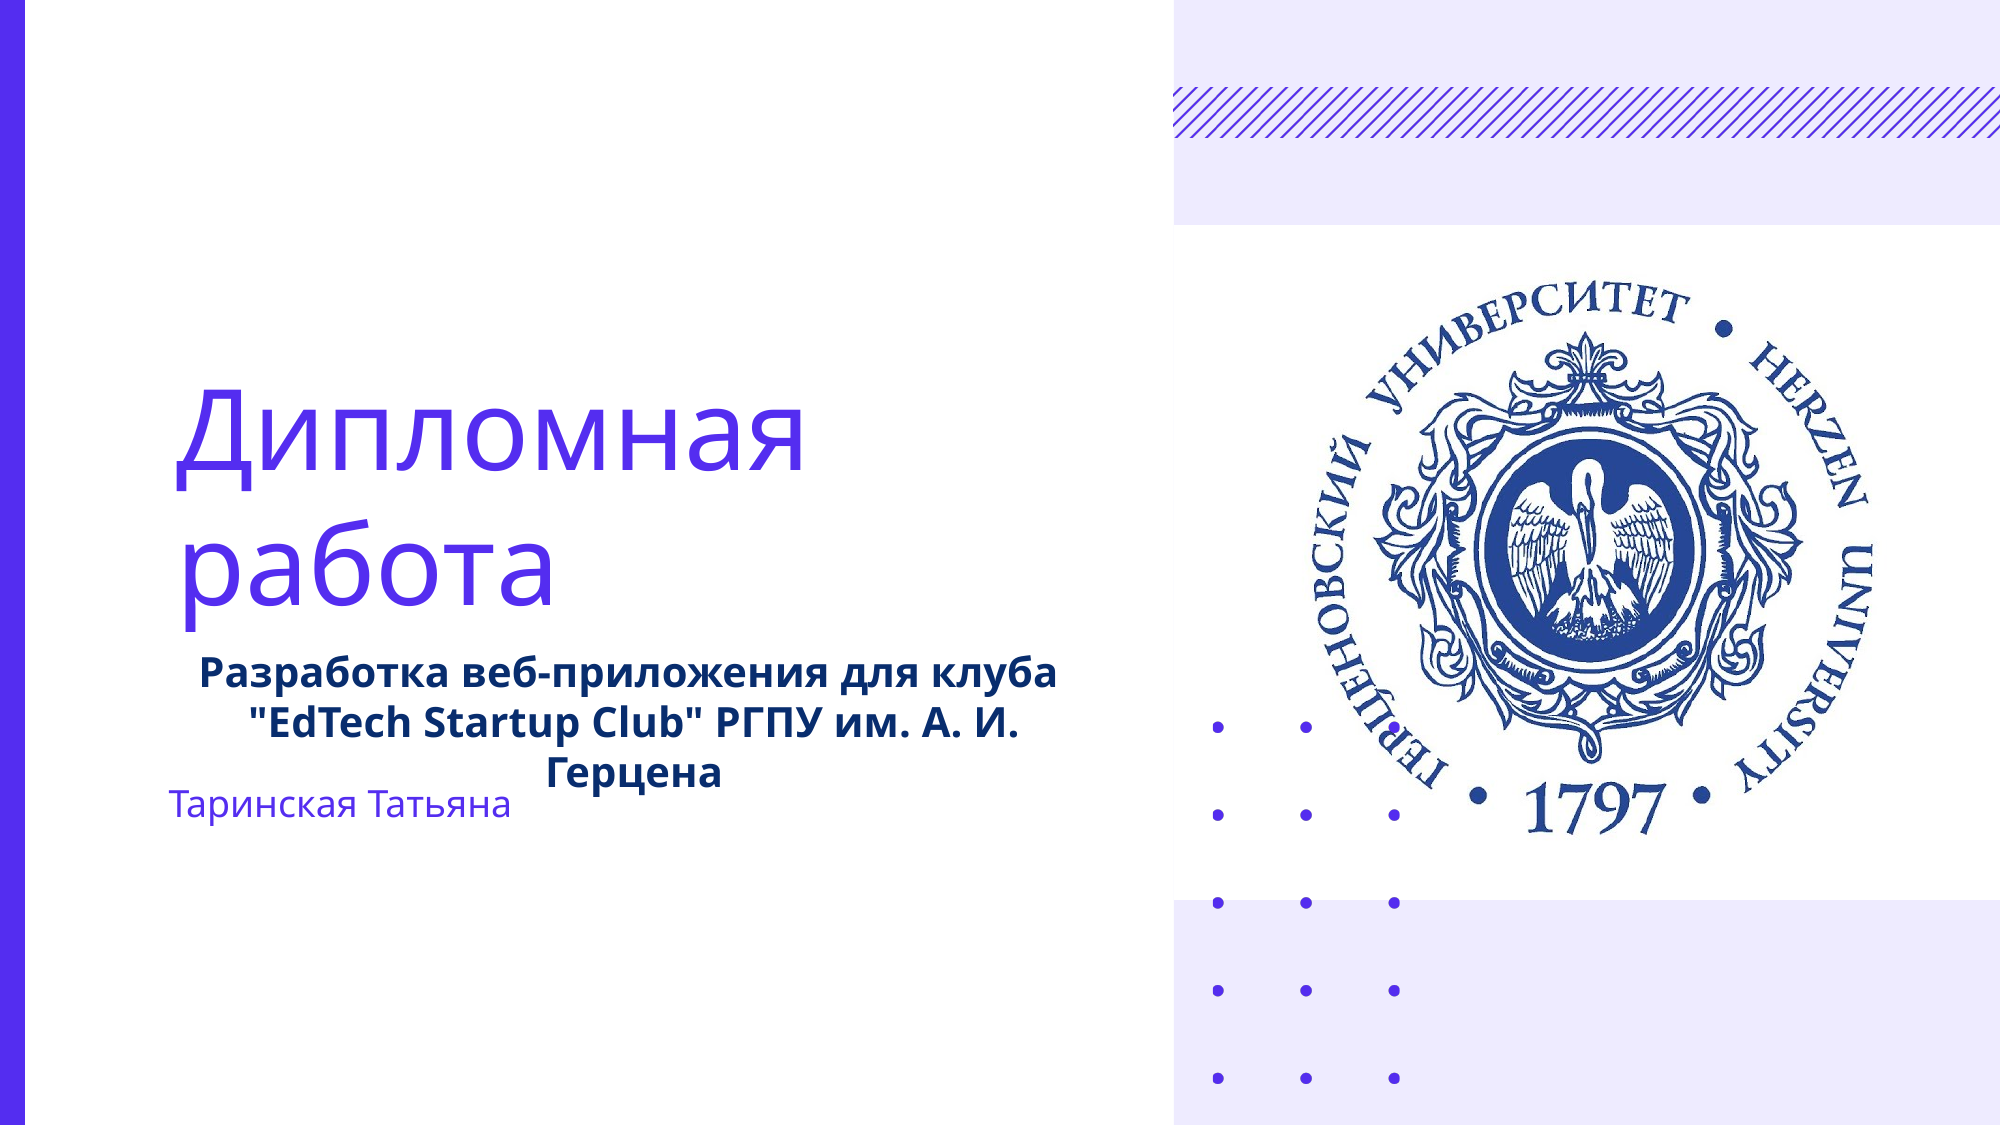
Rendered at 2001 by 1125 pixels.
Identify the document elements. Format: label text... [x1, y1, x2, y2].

text_box Дипломная работа [161, 350, 1044, 636]
text_box Разработка веб-приложения для клуба "EdTech Startup Club" РГПУ им. А. И. Герцена [161, 638, 1107, 803]
text_box Таринская Татьяна [153, 772, 1037, 833]
picture [1173, 87, 2000, 138]
picture [1173, 224, 2000, 1084]
